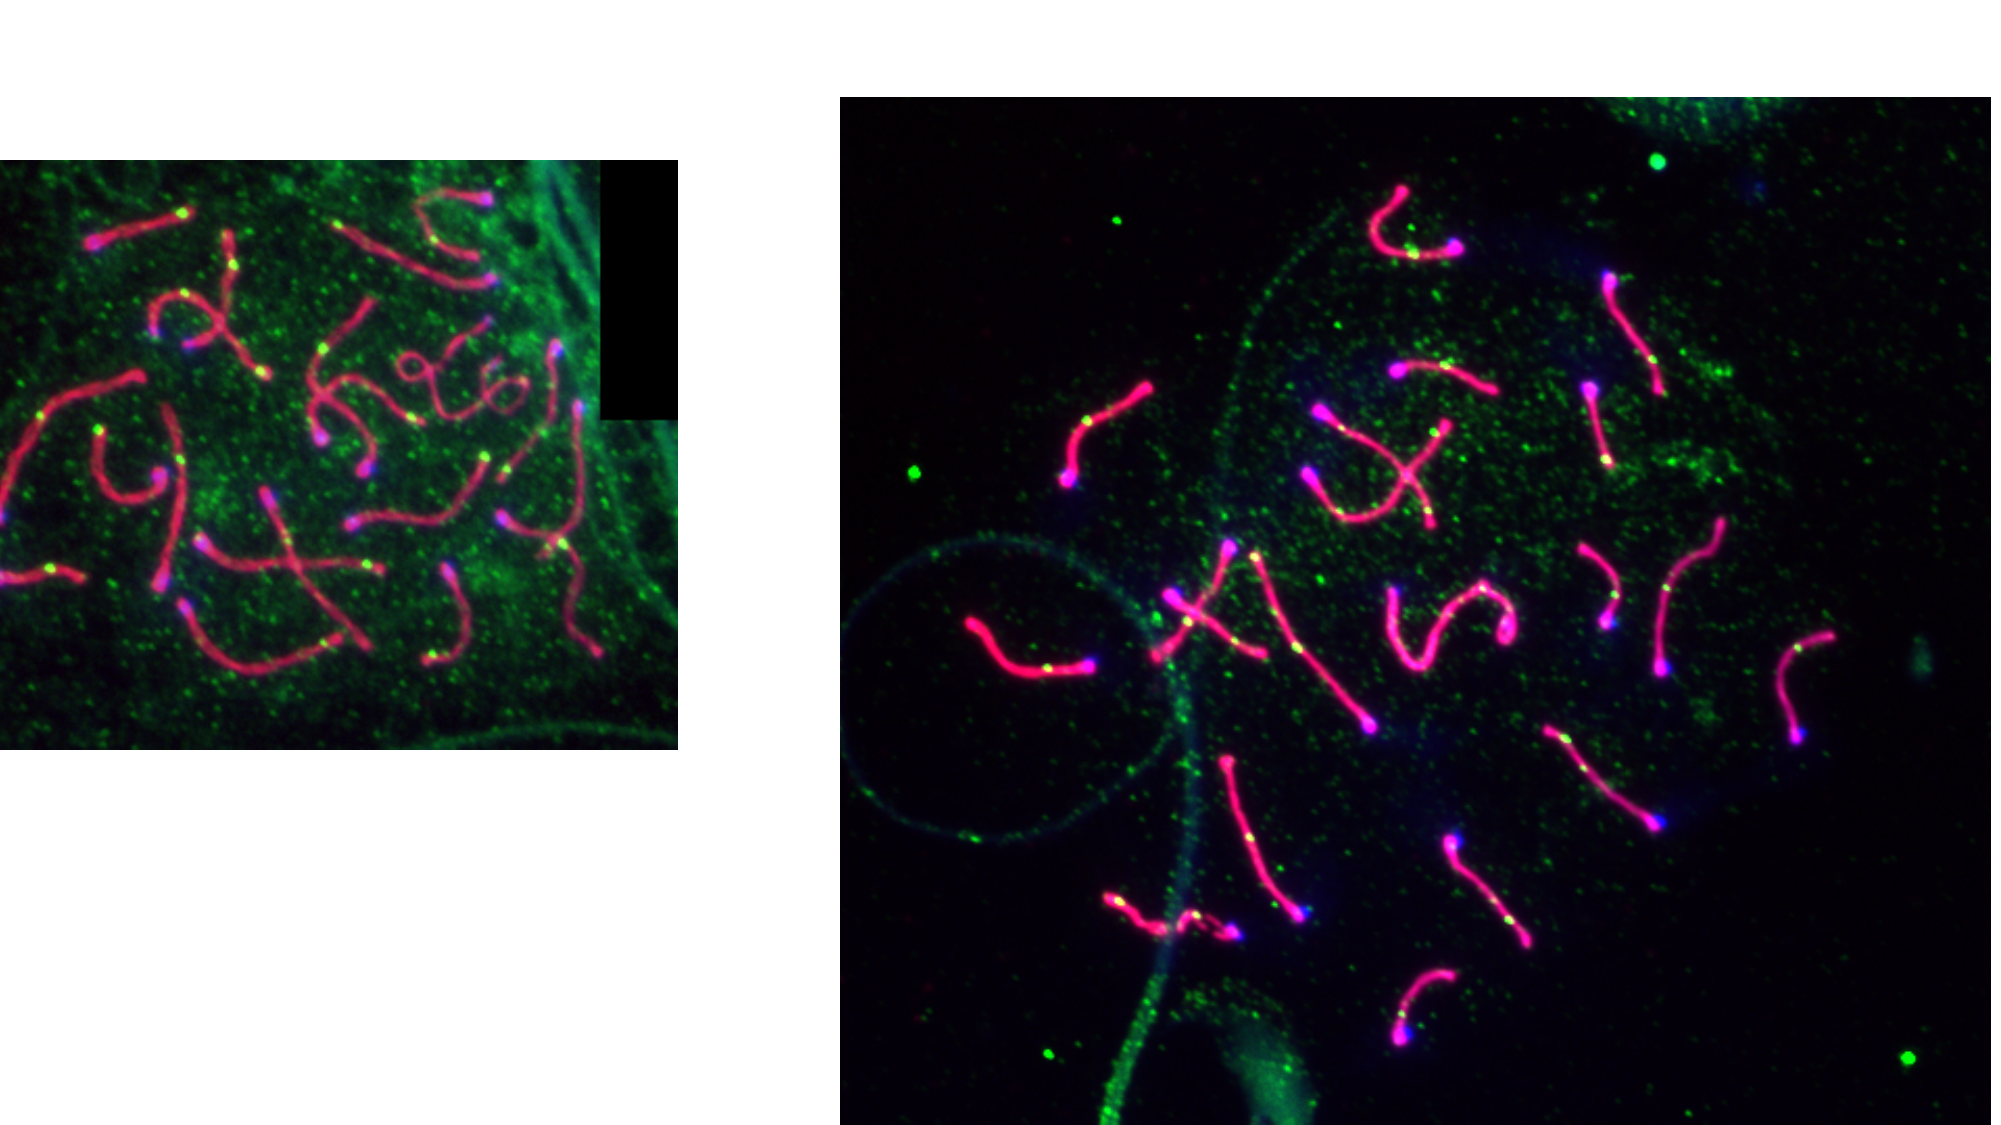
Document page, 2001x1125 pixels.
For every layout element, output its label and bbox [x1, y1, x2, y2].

picture [0, 160, 678, 750]
picture [840, 97, 1991, 1125]
